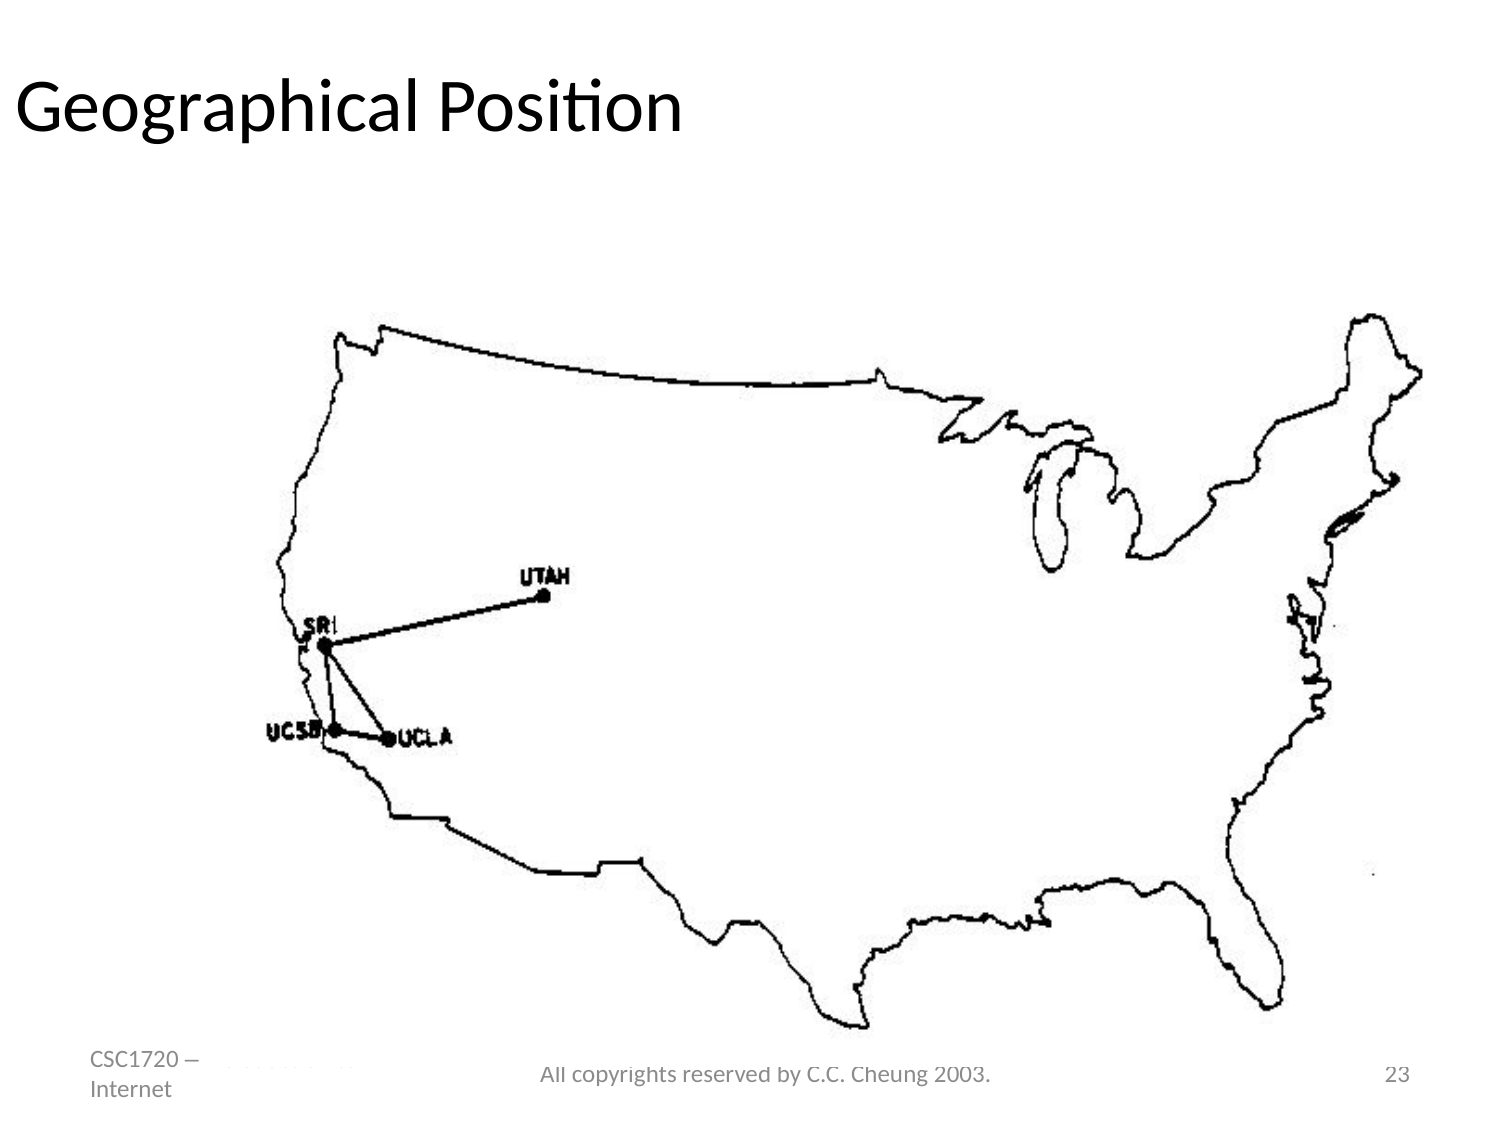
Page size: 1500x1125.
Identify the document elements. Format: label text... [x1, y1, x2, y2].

footer All copyrights reserved by C.C. Cheung 2003. [512, 1075, 1020, 1103]
slide_number CSC1720 – Introduction to Internet [75, 1042, 425, 1103]
title Geographical Position [0, 46, 1350, 155]
slide_number 23 [1074, 1075, 1425, 1103]
picture [206, 312, 1432, 1068]
